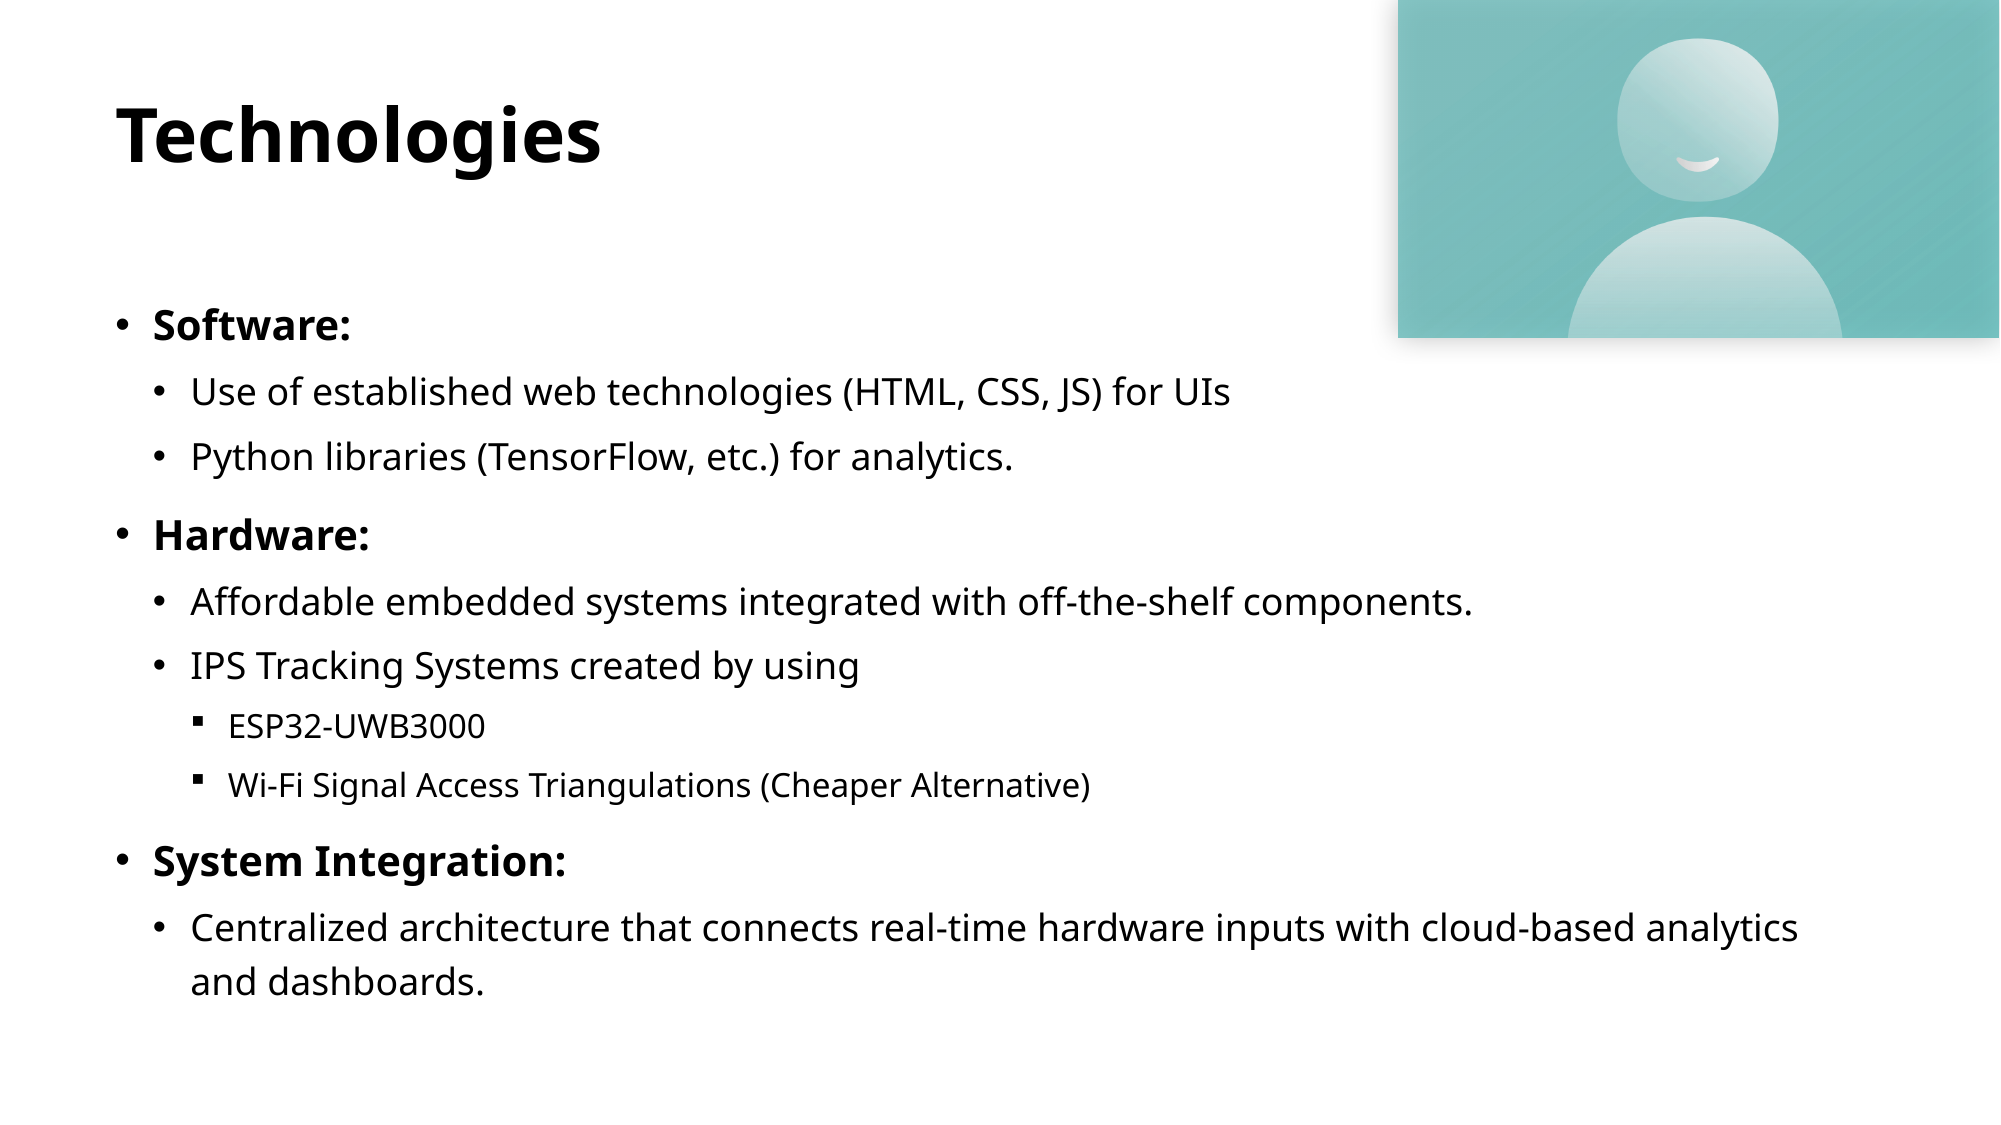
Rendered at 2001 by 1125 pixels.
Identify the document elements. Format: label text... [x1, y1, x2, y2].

list Software: Use of established web technologies (HTML, CSS, JS) for UIs Python libraries (TensorFlow, etc.) for analytics. Hardware: Affordable embedded systems integrated with off-the-shelf components. IPS Tracking Systems created by using ESP32-UWB3000 Wi-Fi Signal Access Triangulations (Cheaper Alternative) System Integration: Centralized architecture that connects real-time hardware inputs with cloud-based analytics and dashboards. [100, 281, 1849, 1035]
title Technologies [100, 90, 1380, 276]
picture [1398, 0, 2000, 346]
